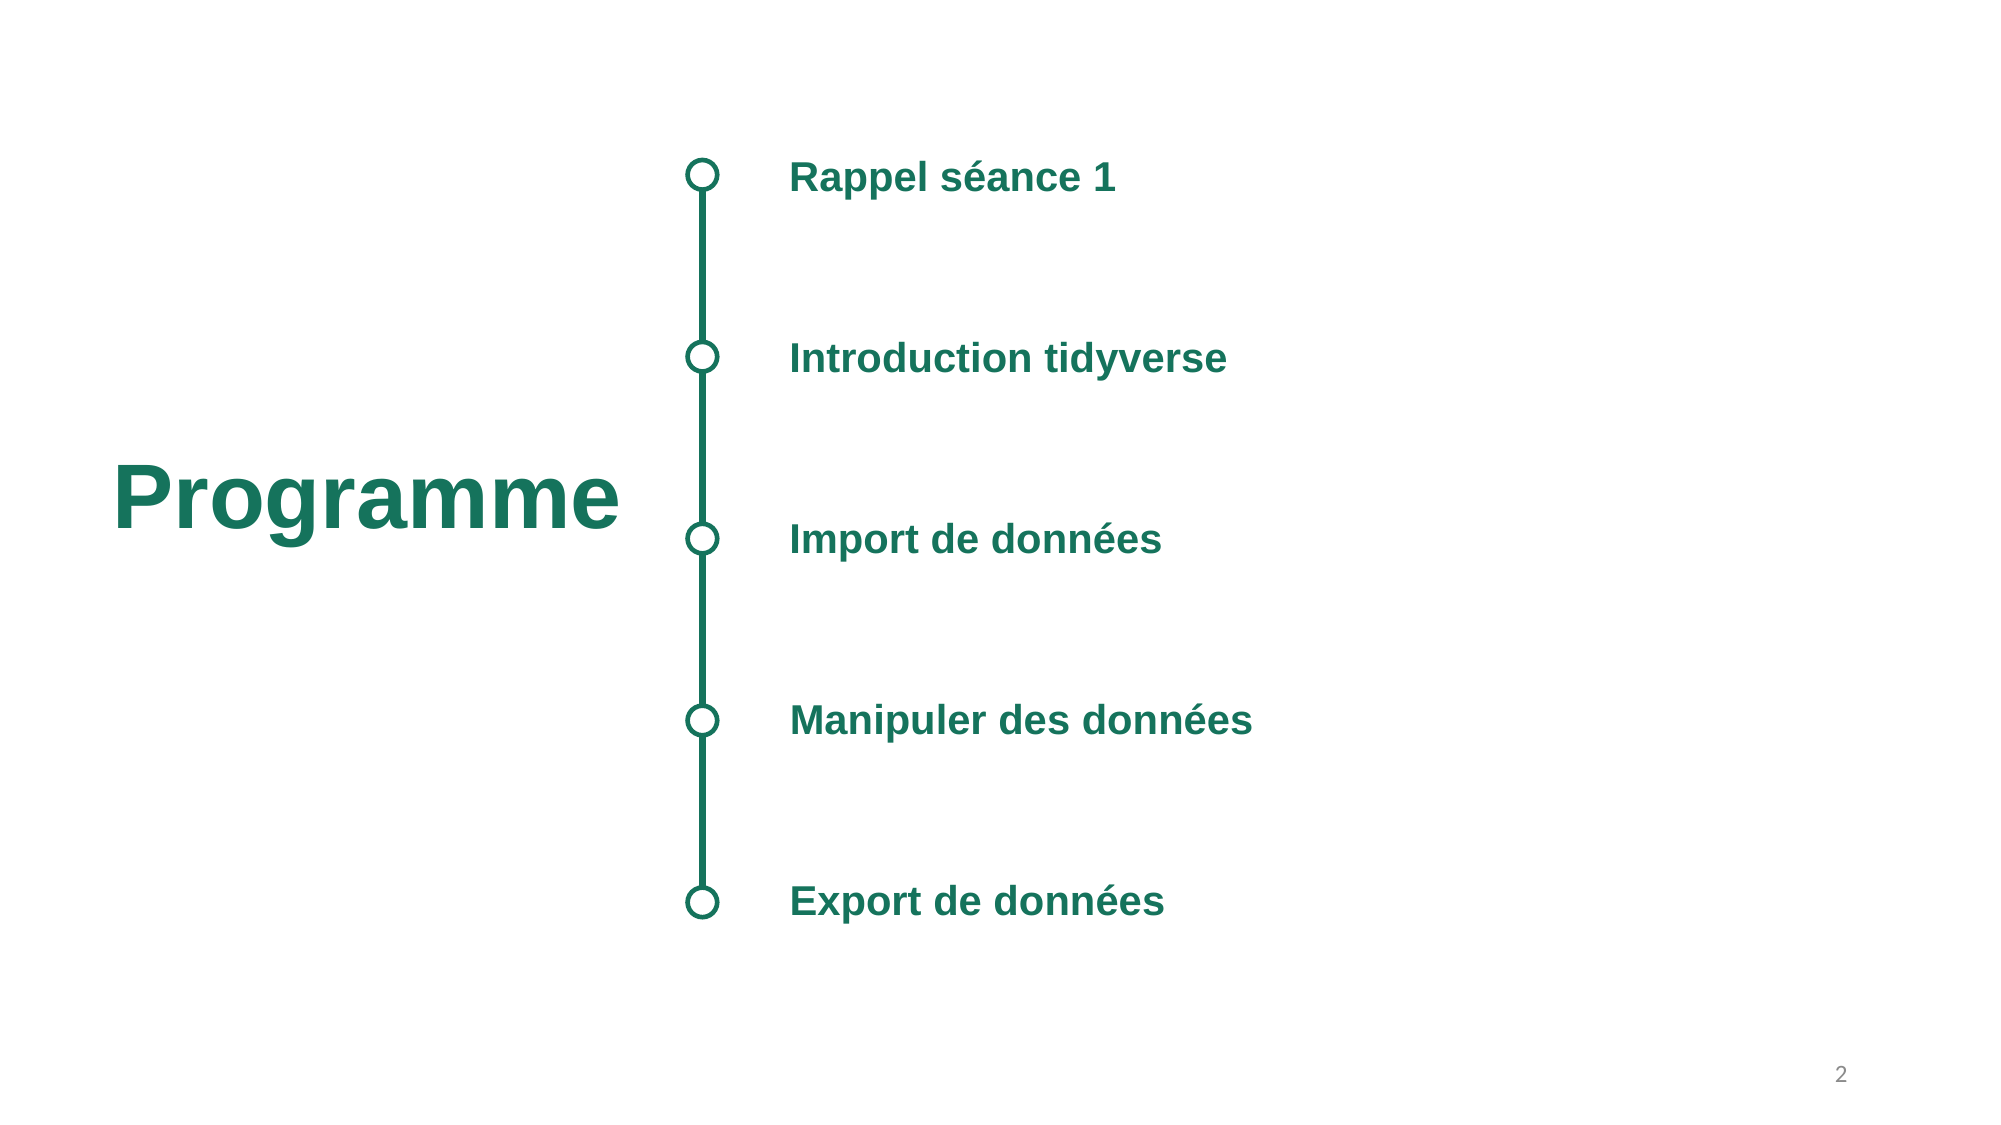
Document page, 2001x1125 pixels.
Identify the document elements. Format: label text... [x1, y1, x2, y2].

text_box Introduction tidyverse [774, 323, 1244, 389]
text_box [703, 704, 719, 737]
text_box [703, 522, 719, 555]
text_box [703, 340, 719, 373]
text_box Export de données [774, 866, 1181, 932]
text_box Programme [97, 429, 637, 555]
text_box [686, 522, 702, 555]
text_box Rappel séance 1 [774, 142, 1132, 207]
text_box Manipuler des données [774, 685, 1269, 751]
text_box [686, 886, 719, 919]
text_box [686, 340, 702, 373]
text_box [686, 704, 702, 737]
text_box Import de données [774, 504, 1178, 569]
text_box [686, 158, 719, 191]
slide_number 2 [1412, 1042, 1863, 1103]
